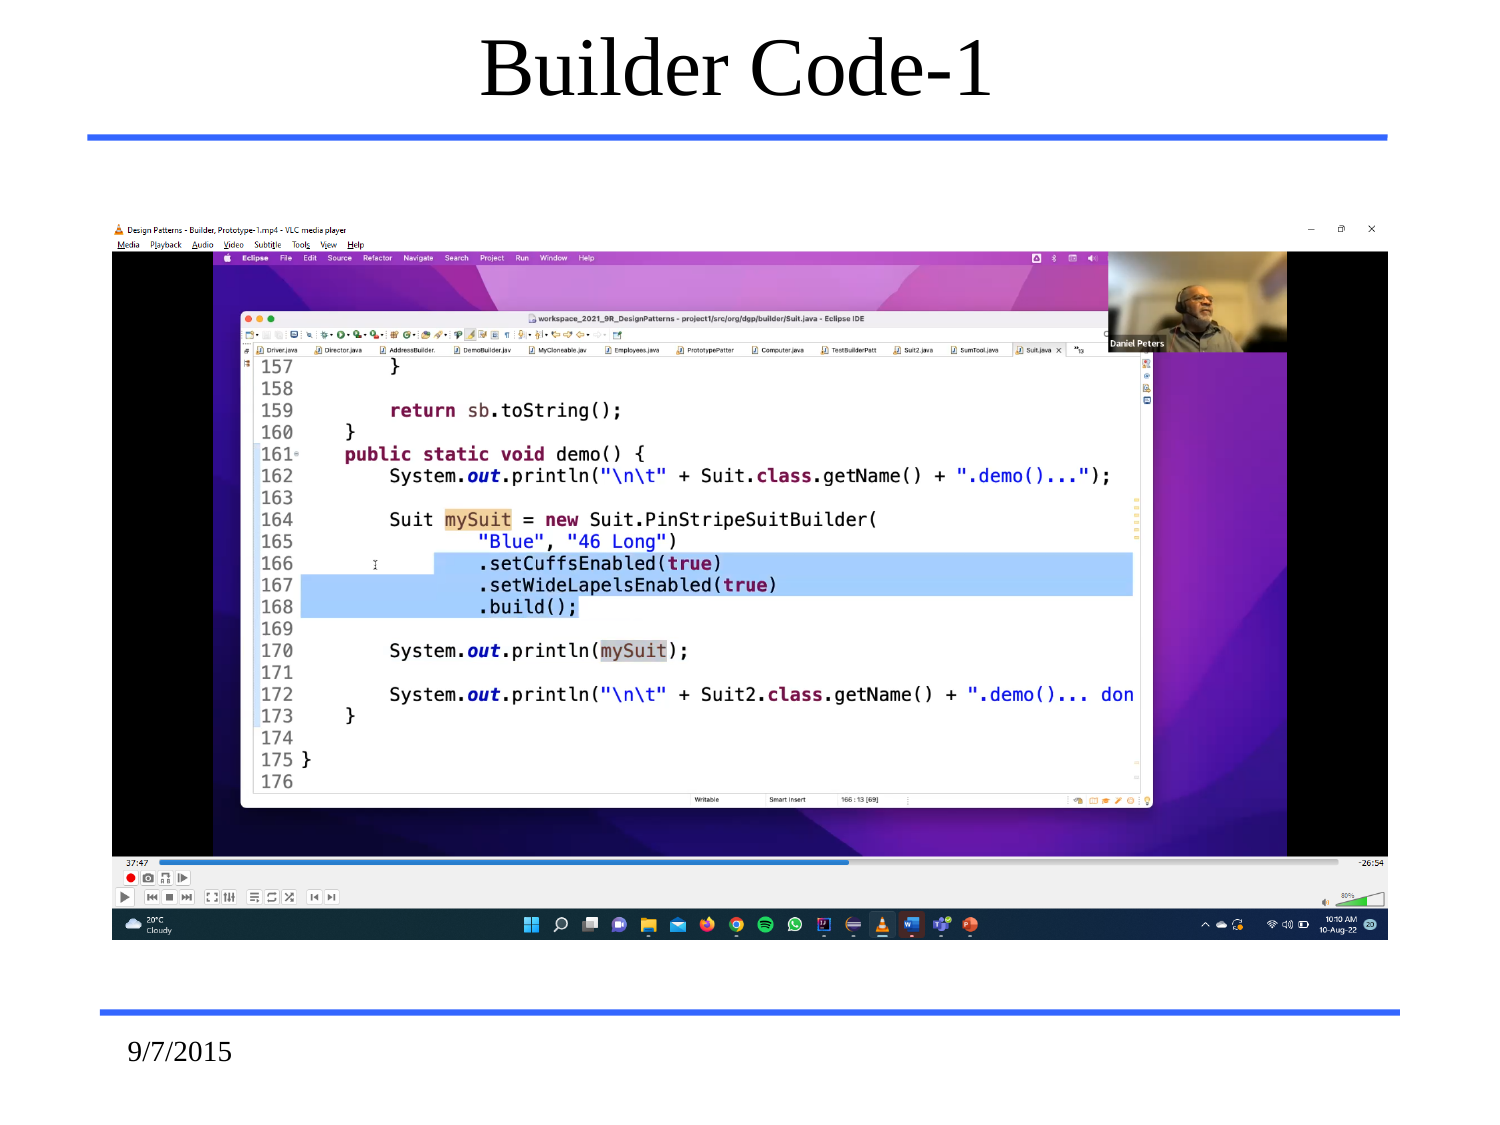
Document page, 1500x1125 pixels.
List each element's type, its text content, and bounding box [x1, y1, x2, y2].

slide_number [112, 1025, 425, 1100]
title Builder Code-1 [87, 0, 1388, 125]
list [112, 222, 1388, 940]
